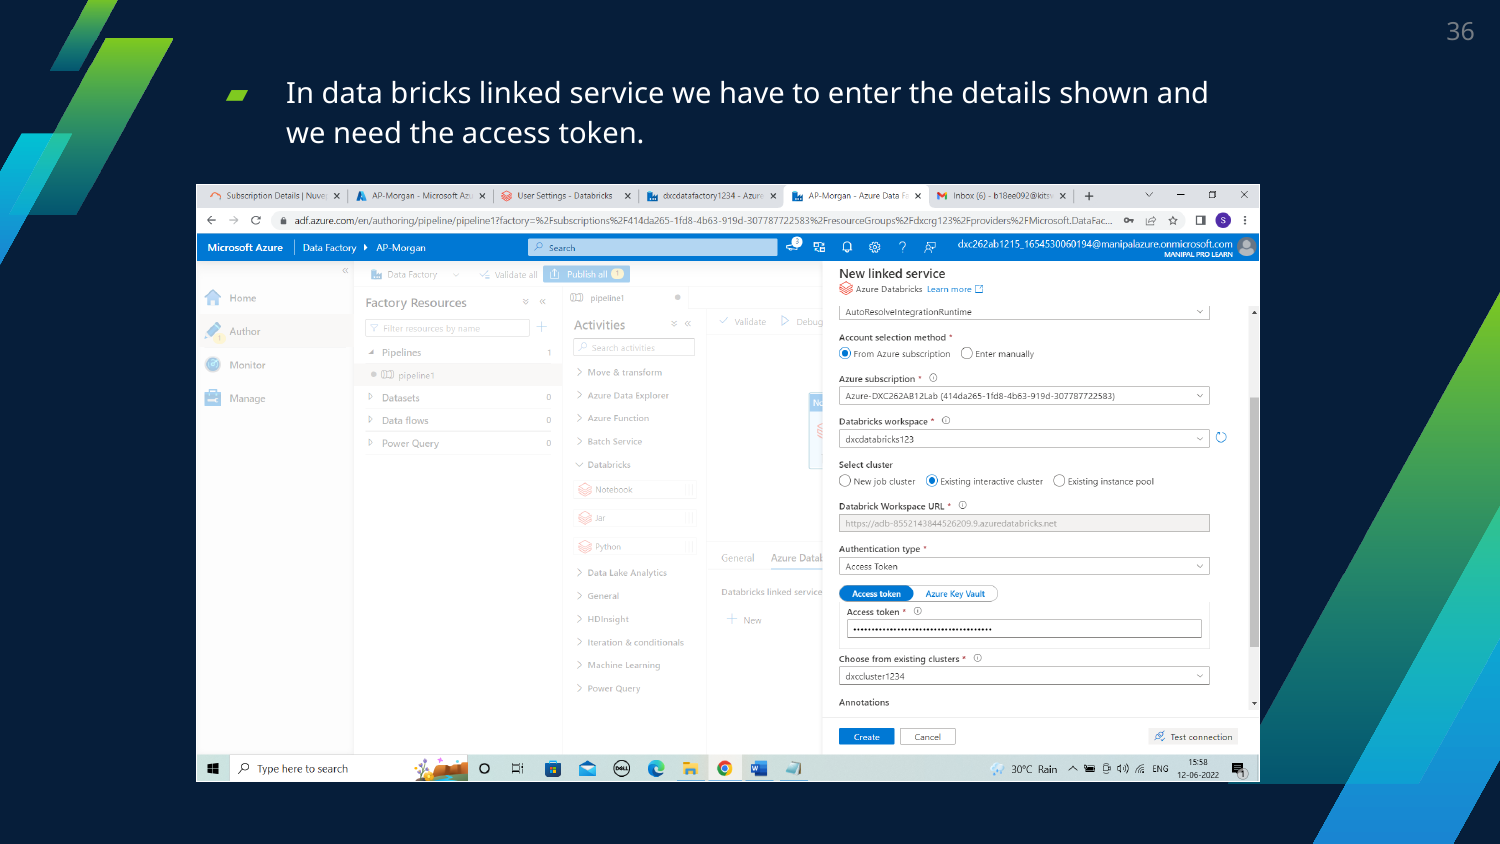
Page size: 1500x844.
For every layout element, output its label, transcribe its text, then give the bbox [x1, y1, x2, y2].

text_box In data bricks linked service we have to enter the details shown and we need the access token. [196, 61, 1240, 157]
slide_number 36 [1403, 0, 1475, 65]
picture [196, 183, 1260, 783]
